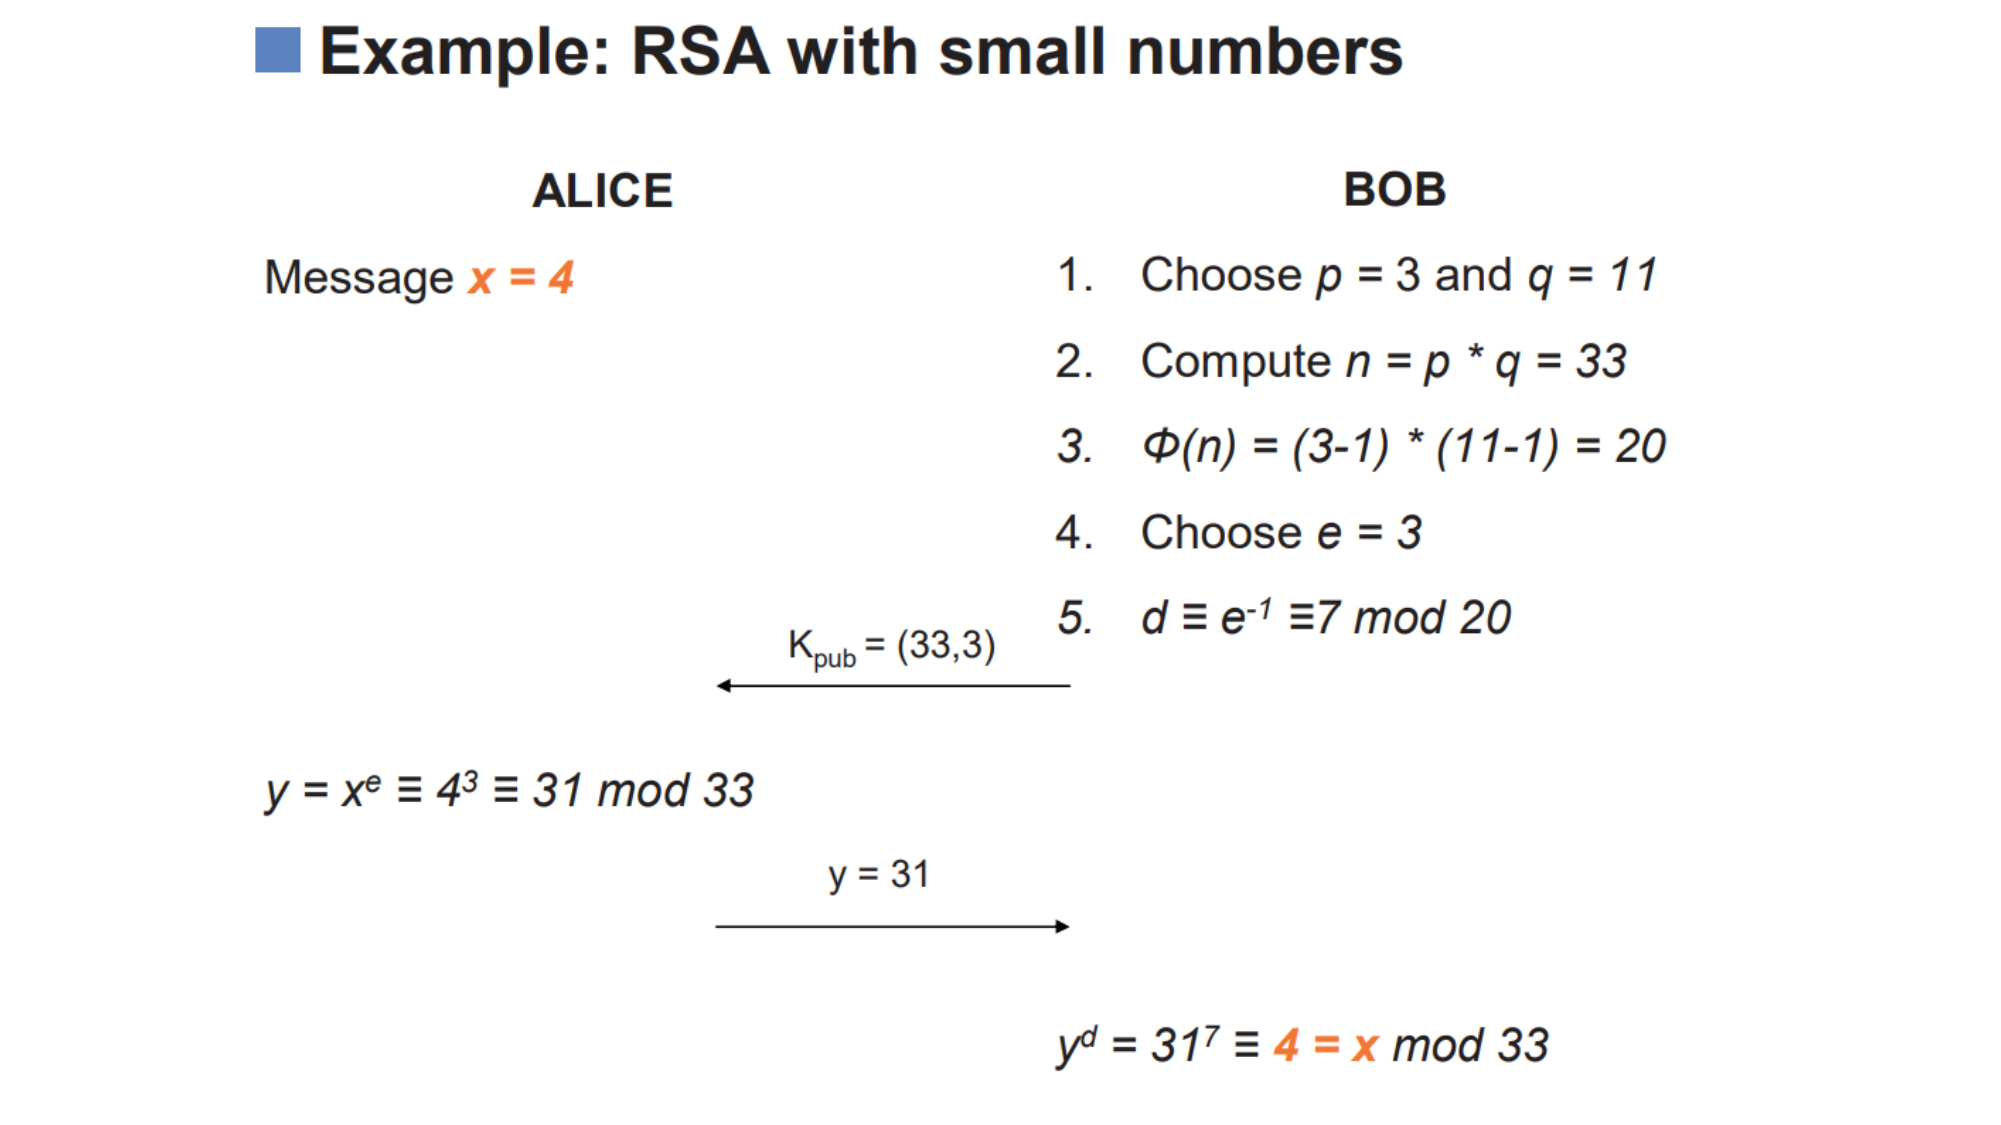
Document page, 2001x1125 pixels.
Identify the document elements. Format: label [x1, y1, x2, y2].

picture [189, 0, 1811, 1125]
